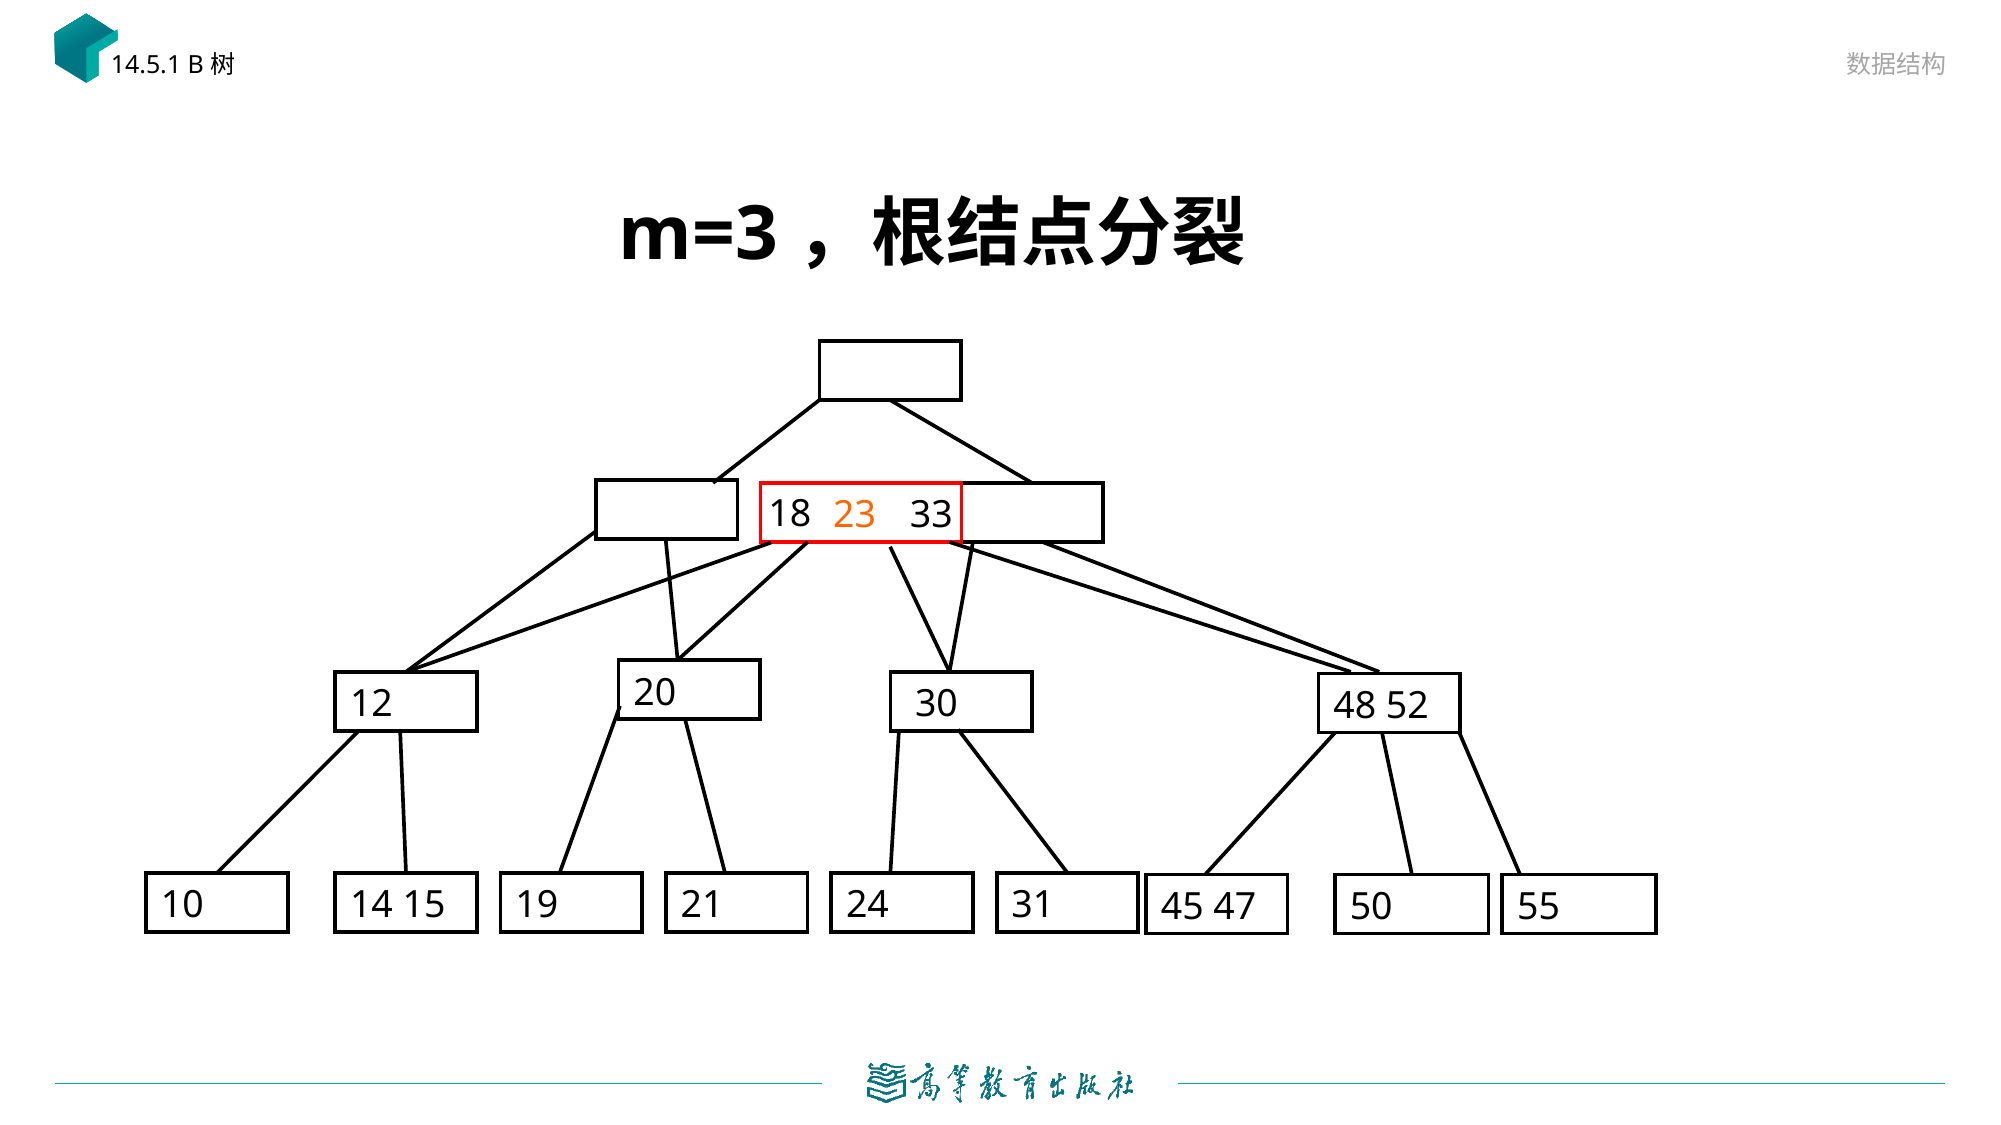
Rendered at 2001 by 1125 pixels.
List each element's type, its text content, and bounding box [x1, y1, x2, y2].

text_box 48 52 [1318, 673, 1461, 733]
text_box 18 [748, 481, 832, 542]
text_box 21 [665, 872, 808, 932]
text_box 30 [890, 671, 1033, 731]
text_box [973, 482, 1103, 543]
text_box 20 [618, 660, 761, 720]
text_box 19 [500, 872, 643, 932]
list 数据结构 [1115, 32, 1962, 86]
text_box 55 [1502, 874, 1656, 934]
text_box 33 [890, 482, 973, 543]
text_box 45 47 [1146, 874, 1288, 934]
picture [867, 1063, 1133, 1103]
title m=3，根结点分裂 [122, 169, 1743, 302]
text_box 31 [996, 872, 1139, 932]
subtitle 14.5.1 B树 [95, 44, 894, 99]
text_box [596, 480, 738, 540]
text_box 50 [1335, 874, 1489, 934]
text_box 23 [807, 482, 890, 543]
text_box 24 [831, 872, 973, 932]
text_box [819, 340, 962, 401]
text_box 14 15 [335, 872, 477, 932]
text_box 10 [146, 872, 288, 932]
text_box 12 [335, 671, 477, 731]
